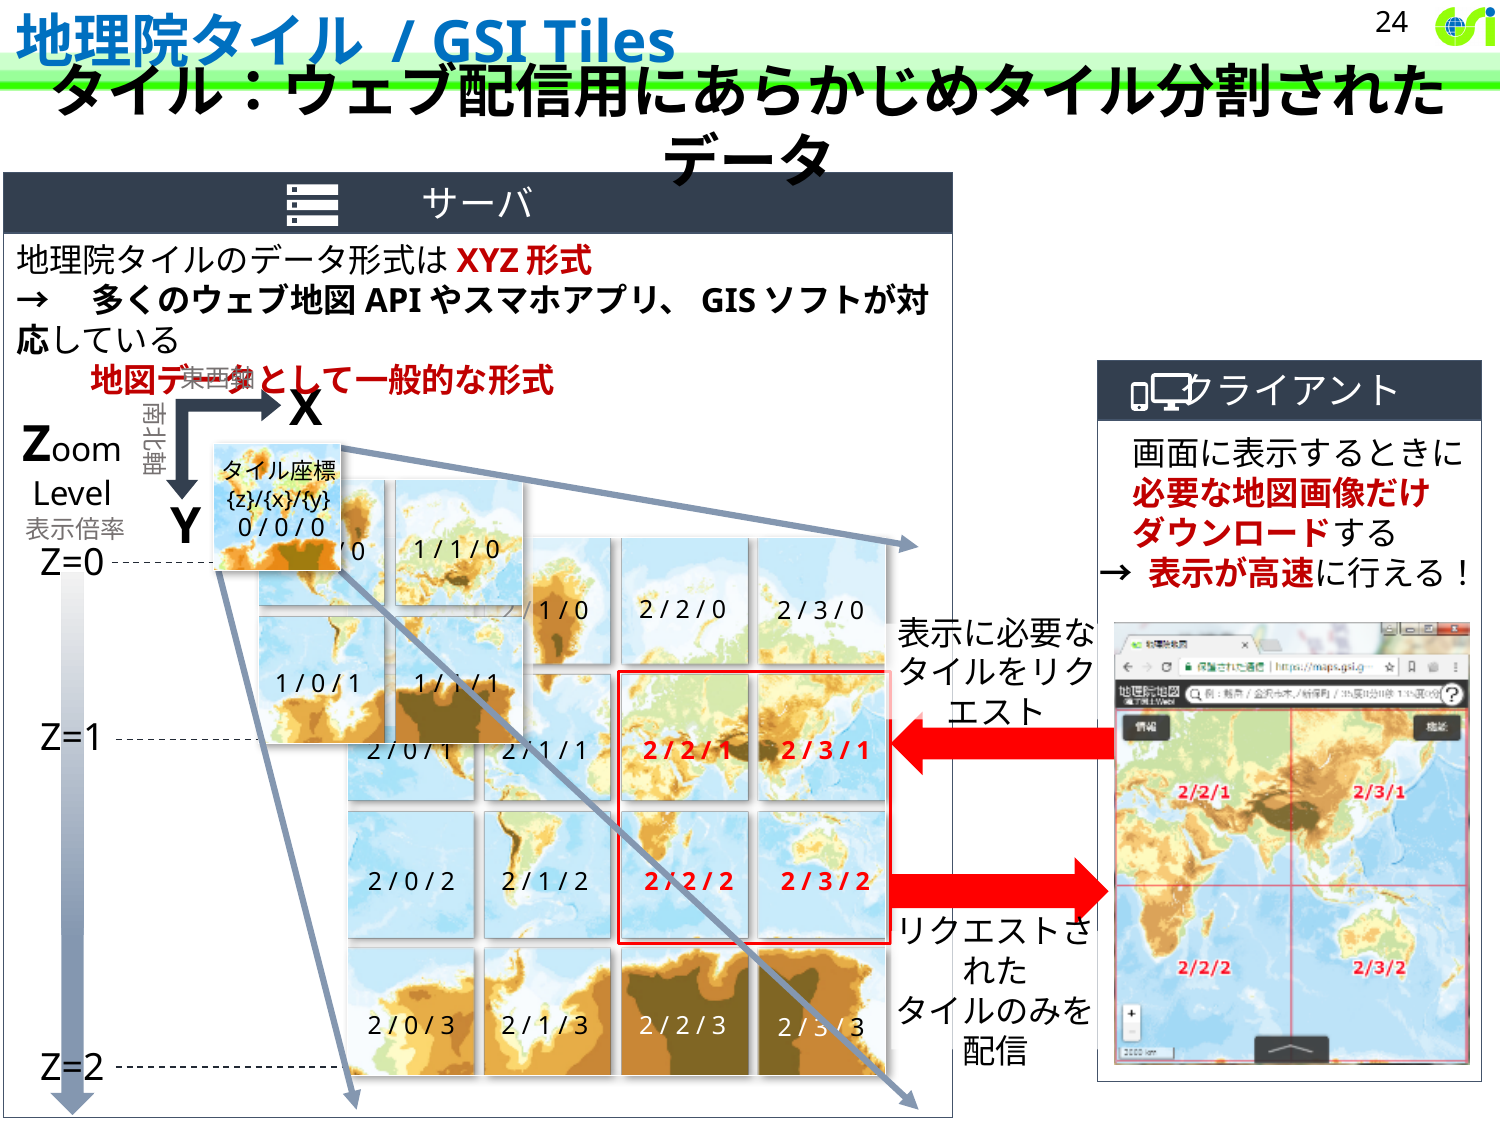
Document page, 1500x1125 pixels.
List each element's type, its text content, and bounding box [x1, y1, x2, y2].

title 地理院タイル / GSI Tiles [0, 0, 1152, 79]
text_box 表示倍率 [18, 506, 134, 551]
picture [0, 0, 1500, 88]
text_box リクエストされた タイルのみを 配信 [923, 930, 1100, 1050]
text_box [923, 855, 1108, 928]
text_box [286, 215, 339, 226]
text_box [923, 720, 1108, 778]
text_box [15, 530, 130, 1116]
text_box 表示に必要な タイルをリクエスト [923, 623, 1109, 720]
slide_number 24 [1072, 0, 1424, 74]
text_box タイル：ウェブ配信用にあらかじめタイル分割されたデータ [0, 88, 1500, 160]
text_box [286, 184, 339, 195]
text_box 地理院タイルのデータ形式はXYZ形式 → 多くのウェブ地図APIやスマホアプリ、GISソフトが対応している 地図データとして一般的な形式 [1, 231, 953, 407]
text_box [286, 199, 339, 211]
text_box 東西軸 [160, 355, 275, 400]
text_box 画面に表示するときに 必要な地図画像だけ ダウンロードする → 表示が高速に行える！ [1097, 428, 1482, 1082]
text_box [194, 443, 919, 1110]
text_box 南北軸 [97, 417, 213, 462]
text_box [1097, 359, 1483, 421]
picture [1113, 622, 1471, 1065]
text_box サーバ [3, 172, 953, 231]
text_box [3, 407, 953, 1118]
